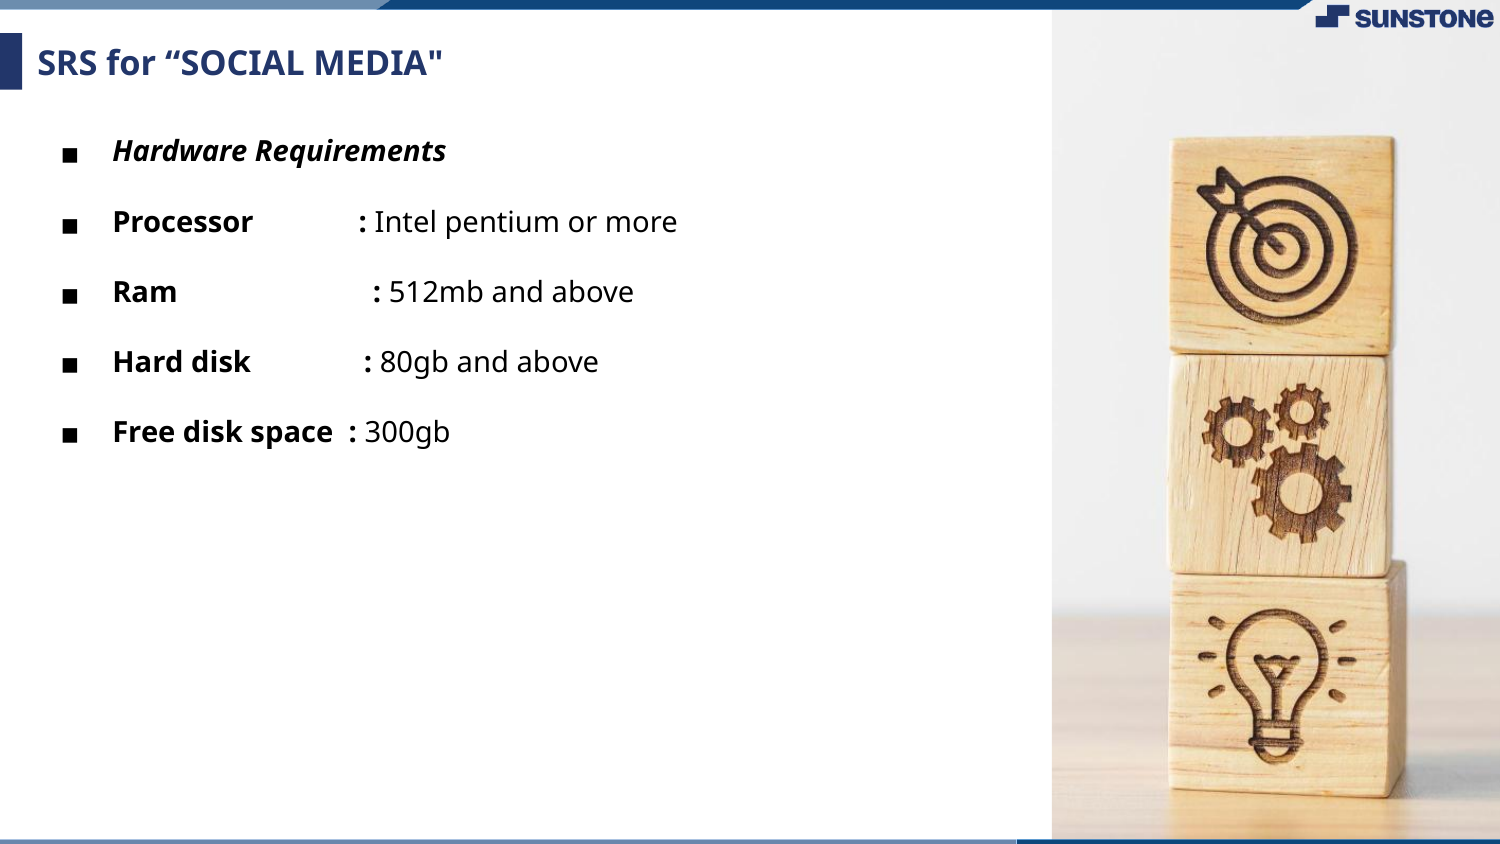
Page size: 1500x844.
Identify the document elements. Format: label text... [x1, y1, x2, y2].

picture [0, 0, 1500, 844]
list Hardware Requirements [22, 124, 750, 181]
title SRS for “SOCIAL MEDIA" [22, 33, 1316, 90]
list Processor : Intel pentium or more Ram : 512mb and above Hard disk : 80gb and above Free disk space : 300gb [22, 195, 996, 769]
